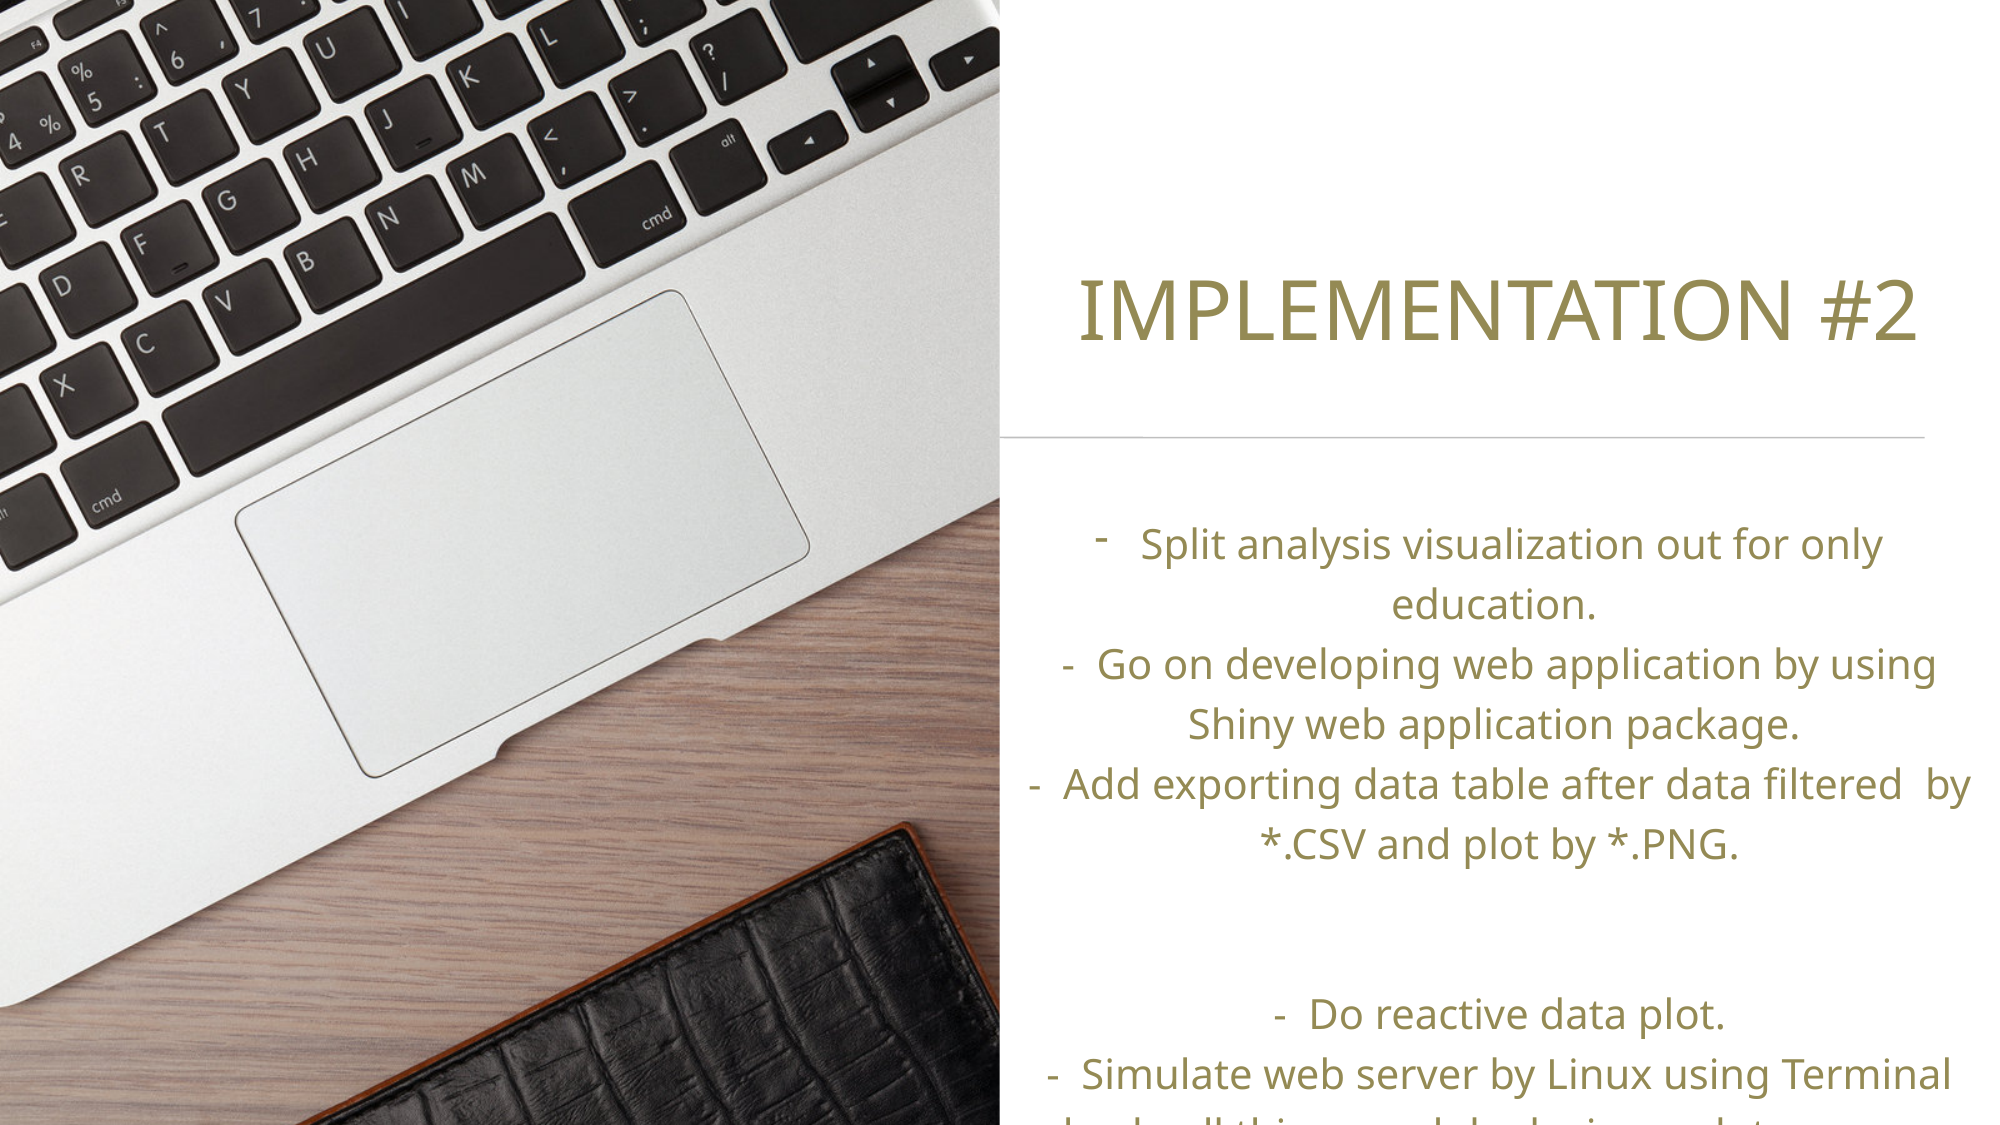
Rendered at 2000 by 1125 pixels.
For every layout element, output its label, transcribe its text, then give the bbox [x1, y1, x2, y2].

picture [0, 0, 1000, 1125]
text_box IMPLEMENTATION #2 [1005, 249, 2000, 365]
text_box Split analysis visualization out for only education. - Go on developing web application by using Shiny web application package. - Add exporting data table after data filtered by *.CSV and plot by *.PNG. - Do reactive data plot. - Simulate web server by Linux using Terminal bash all things and deploying web to server before install the real web server. [1005, 500, 2000, 1125]
